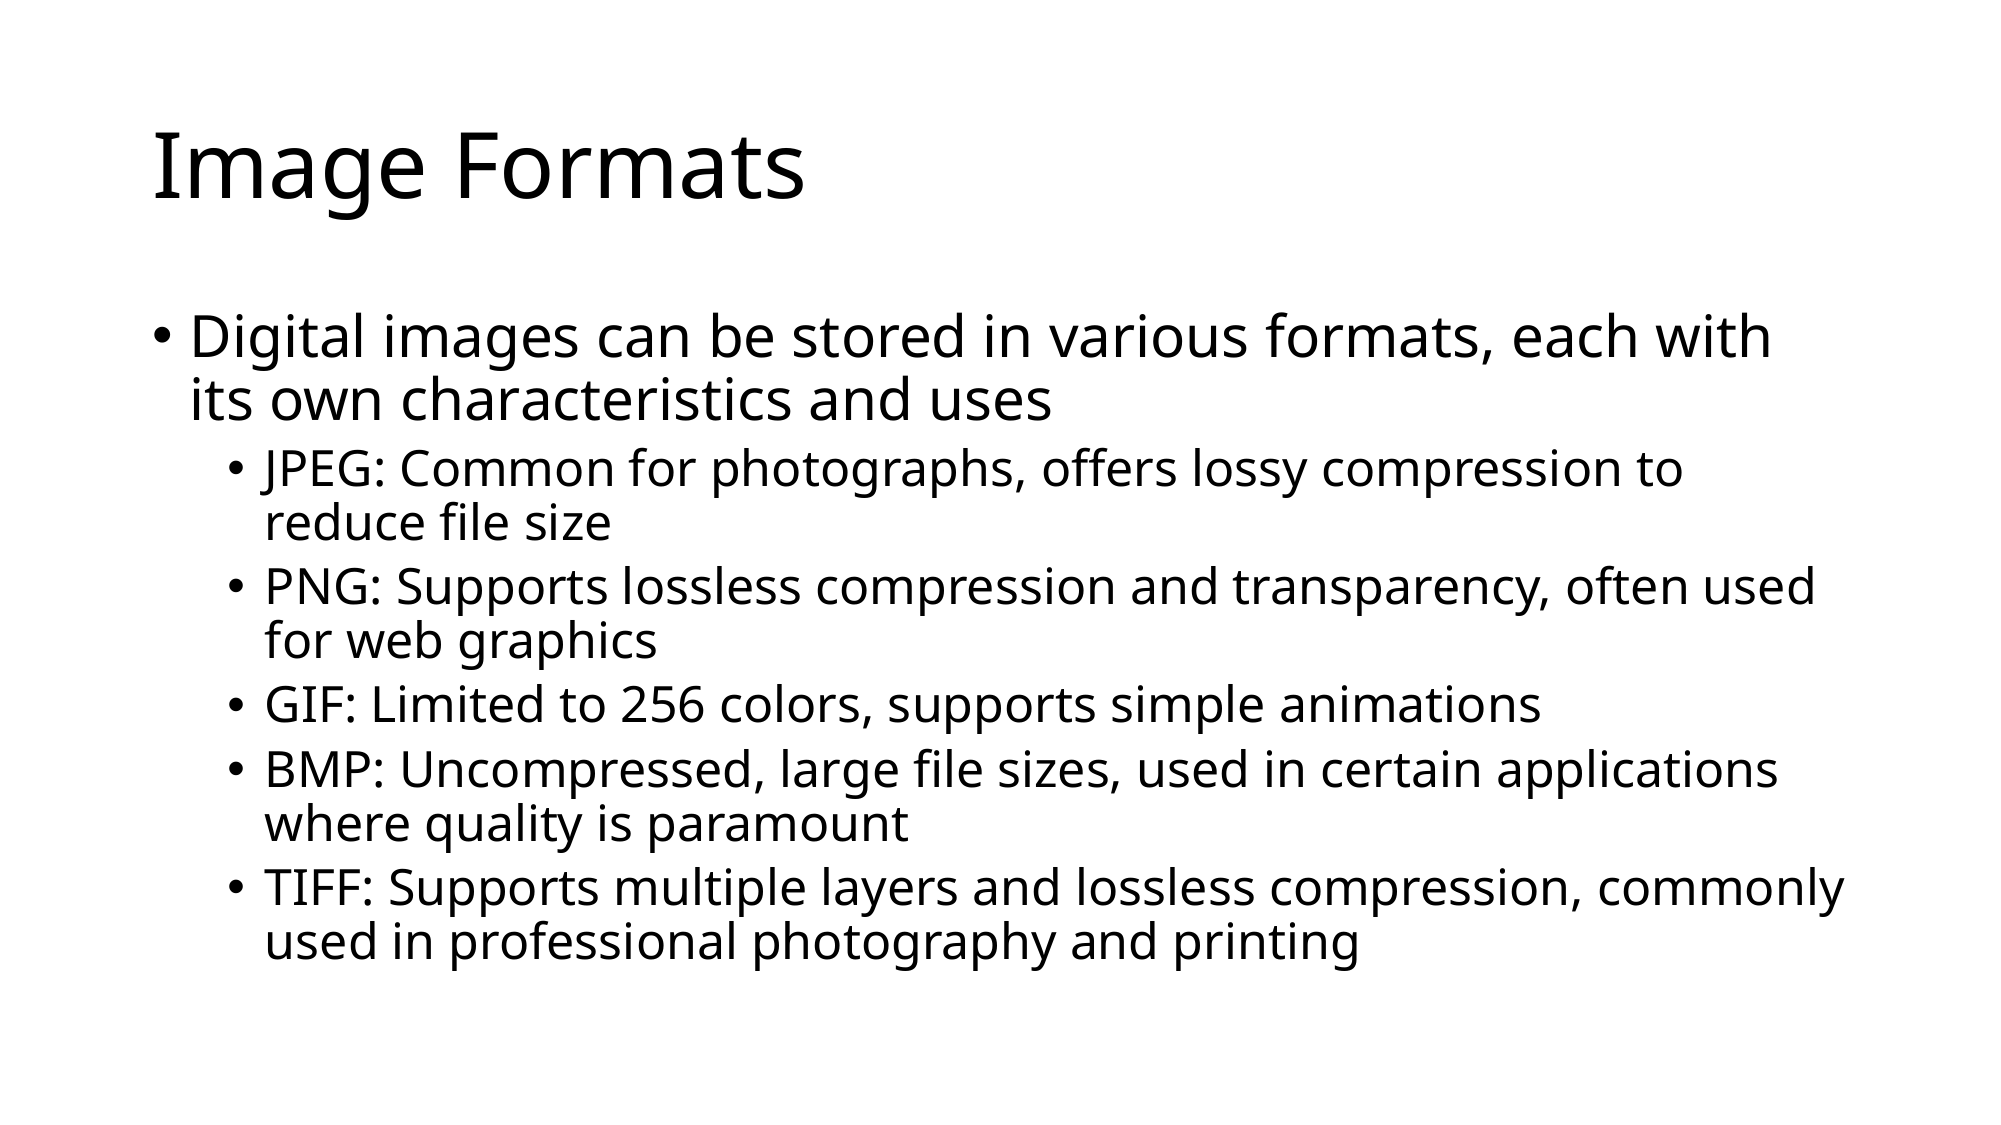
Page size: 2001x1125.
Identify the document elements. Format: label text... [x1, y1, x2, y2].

title Image Formats [137, 59, 1863, 278]
list Digital images can be stored in various formats, each with its own characteristics and uses JPEG: Common for photographs, offers lossy compression to reduce file size PNG: Supports lossless compression and transparency, often used for web graphics GIF: Limited to 256 colors, supports simple animations BMP: Uncompressed, large file sizes, used in certain applications where quality is paramount TIFF: Supports multiple layers and lossless compression, commonly used in professional photography and printing [137, 299, 1863, 1014]
